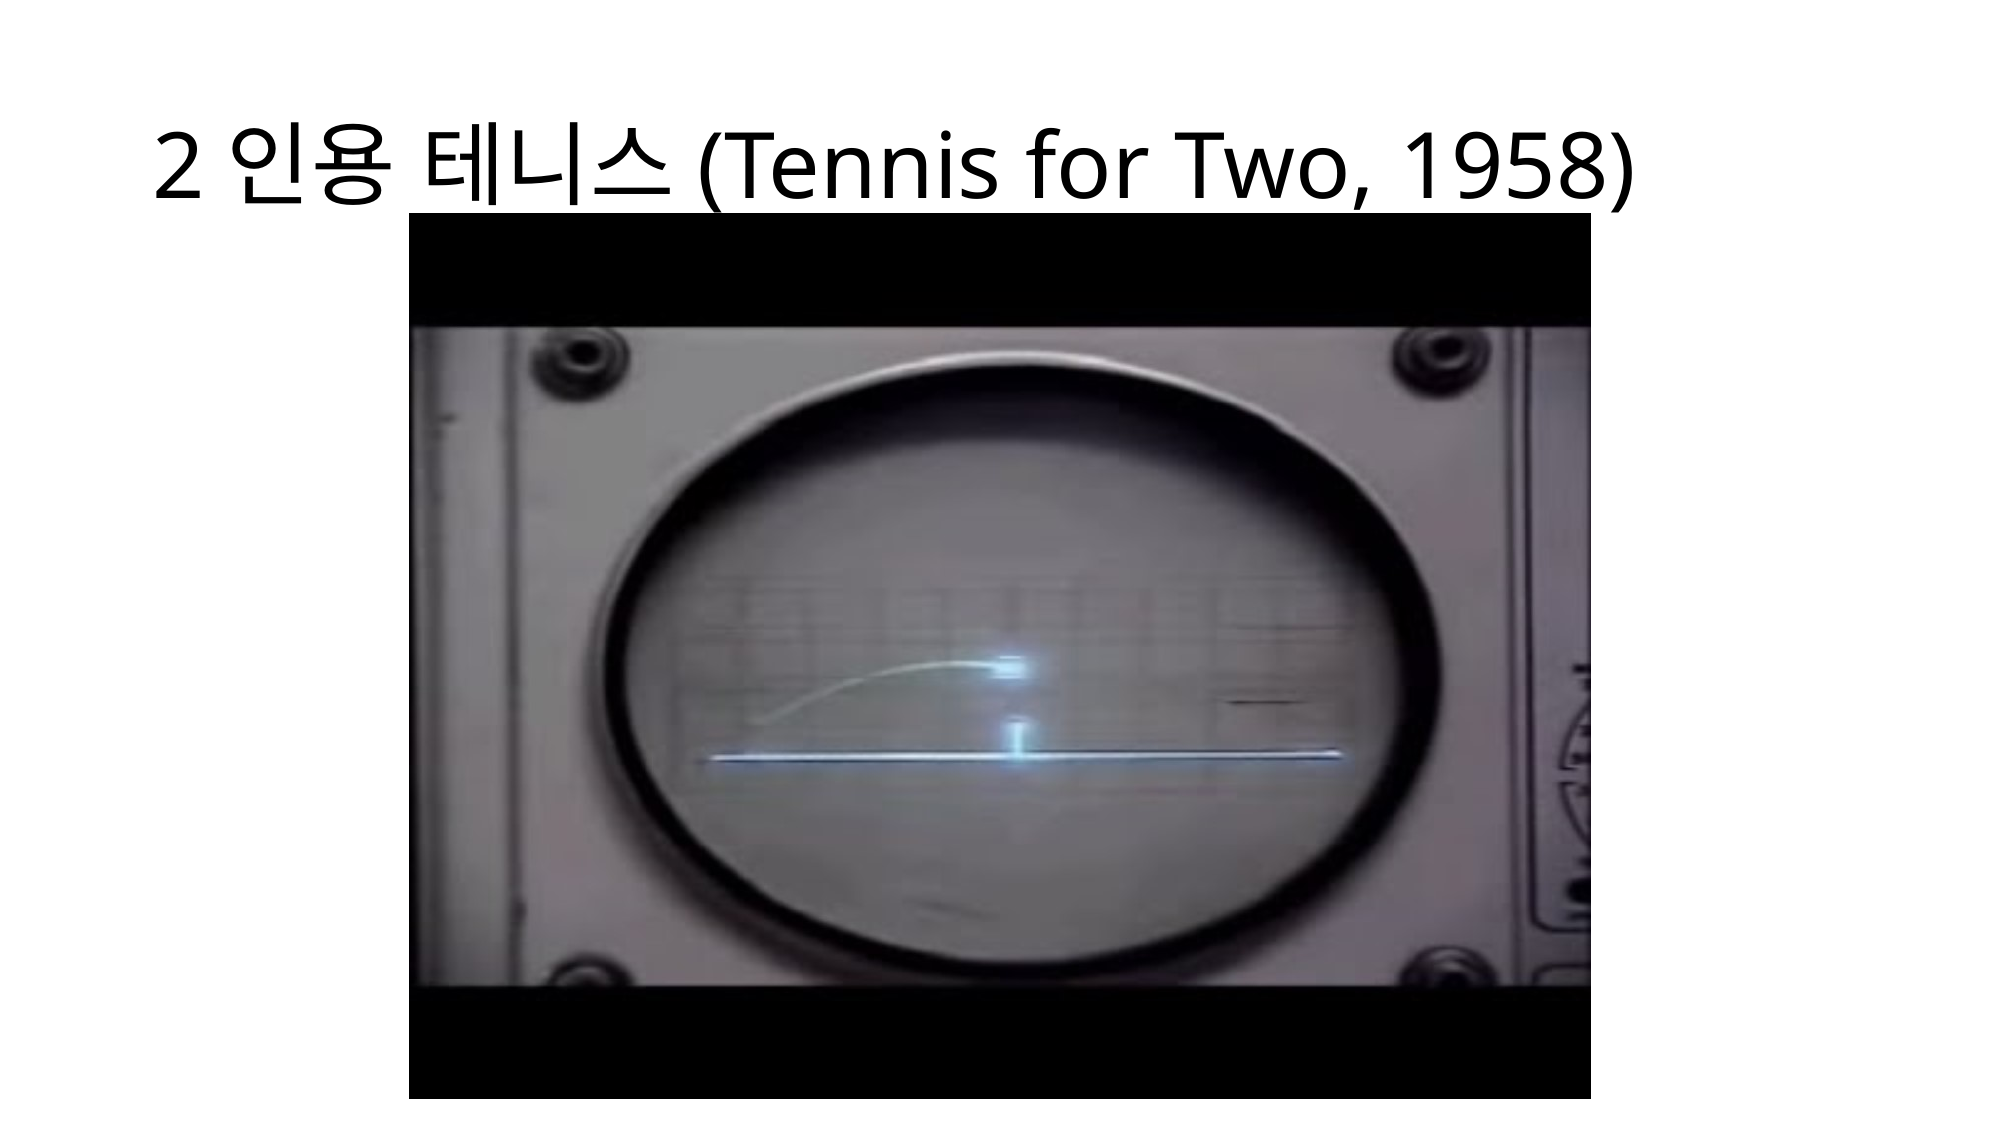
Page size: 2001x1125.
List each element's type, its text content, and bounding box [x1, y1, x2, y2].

title 2인용 테니스(Tennis for Two, 1958) [137, 59, 1863, 278]
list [407, 212, 1592, 1101]
